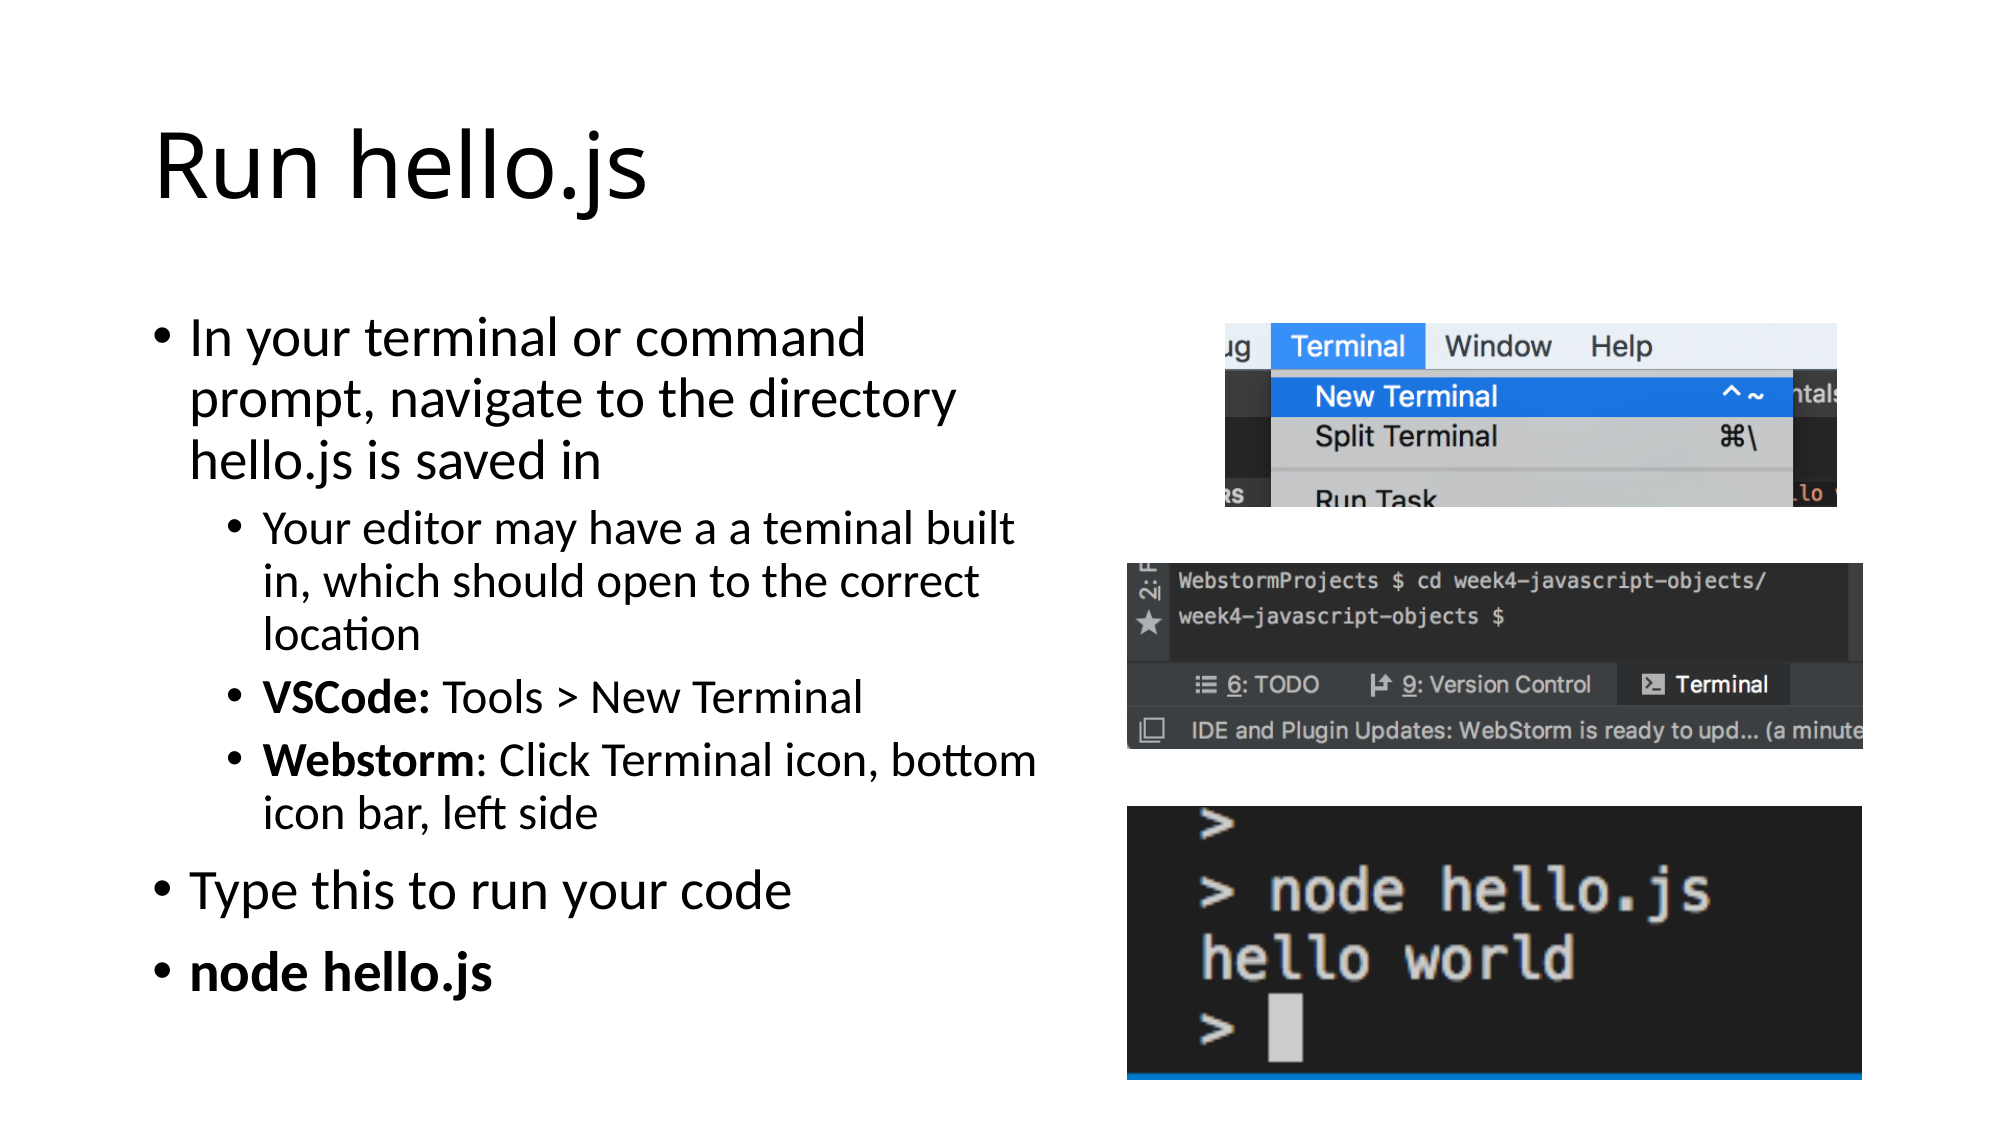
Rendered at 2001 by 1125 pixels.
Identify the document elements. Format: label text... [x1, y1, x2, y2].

list In your terminal or command prompt, navigate to the directory hello.js is saved in Your editor may have a a teminal built in, which should open to the correct location VSCode: Tools > New Terminal Webstorm: Click Terminal icon, bottom icon bar, left side Type this to run your code node hello.js [137, 299, 1073, 1014]
picture [1225, 322, 1837, 507]
picture [1127, 563, 1863, 750]
title Run hello.js [137, 59, 1863, 278]
picture [1127, 806, 1862, 1080]
